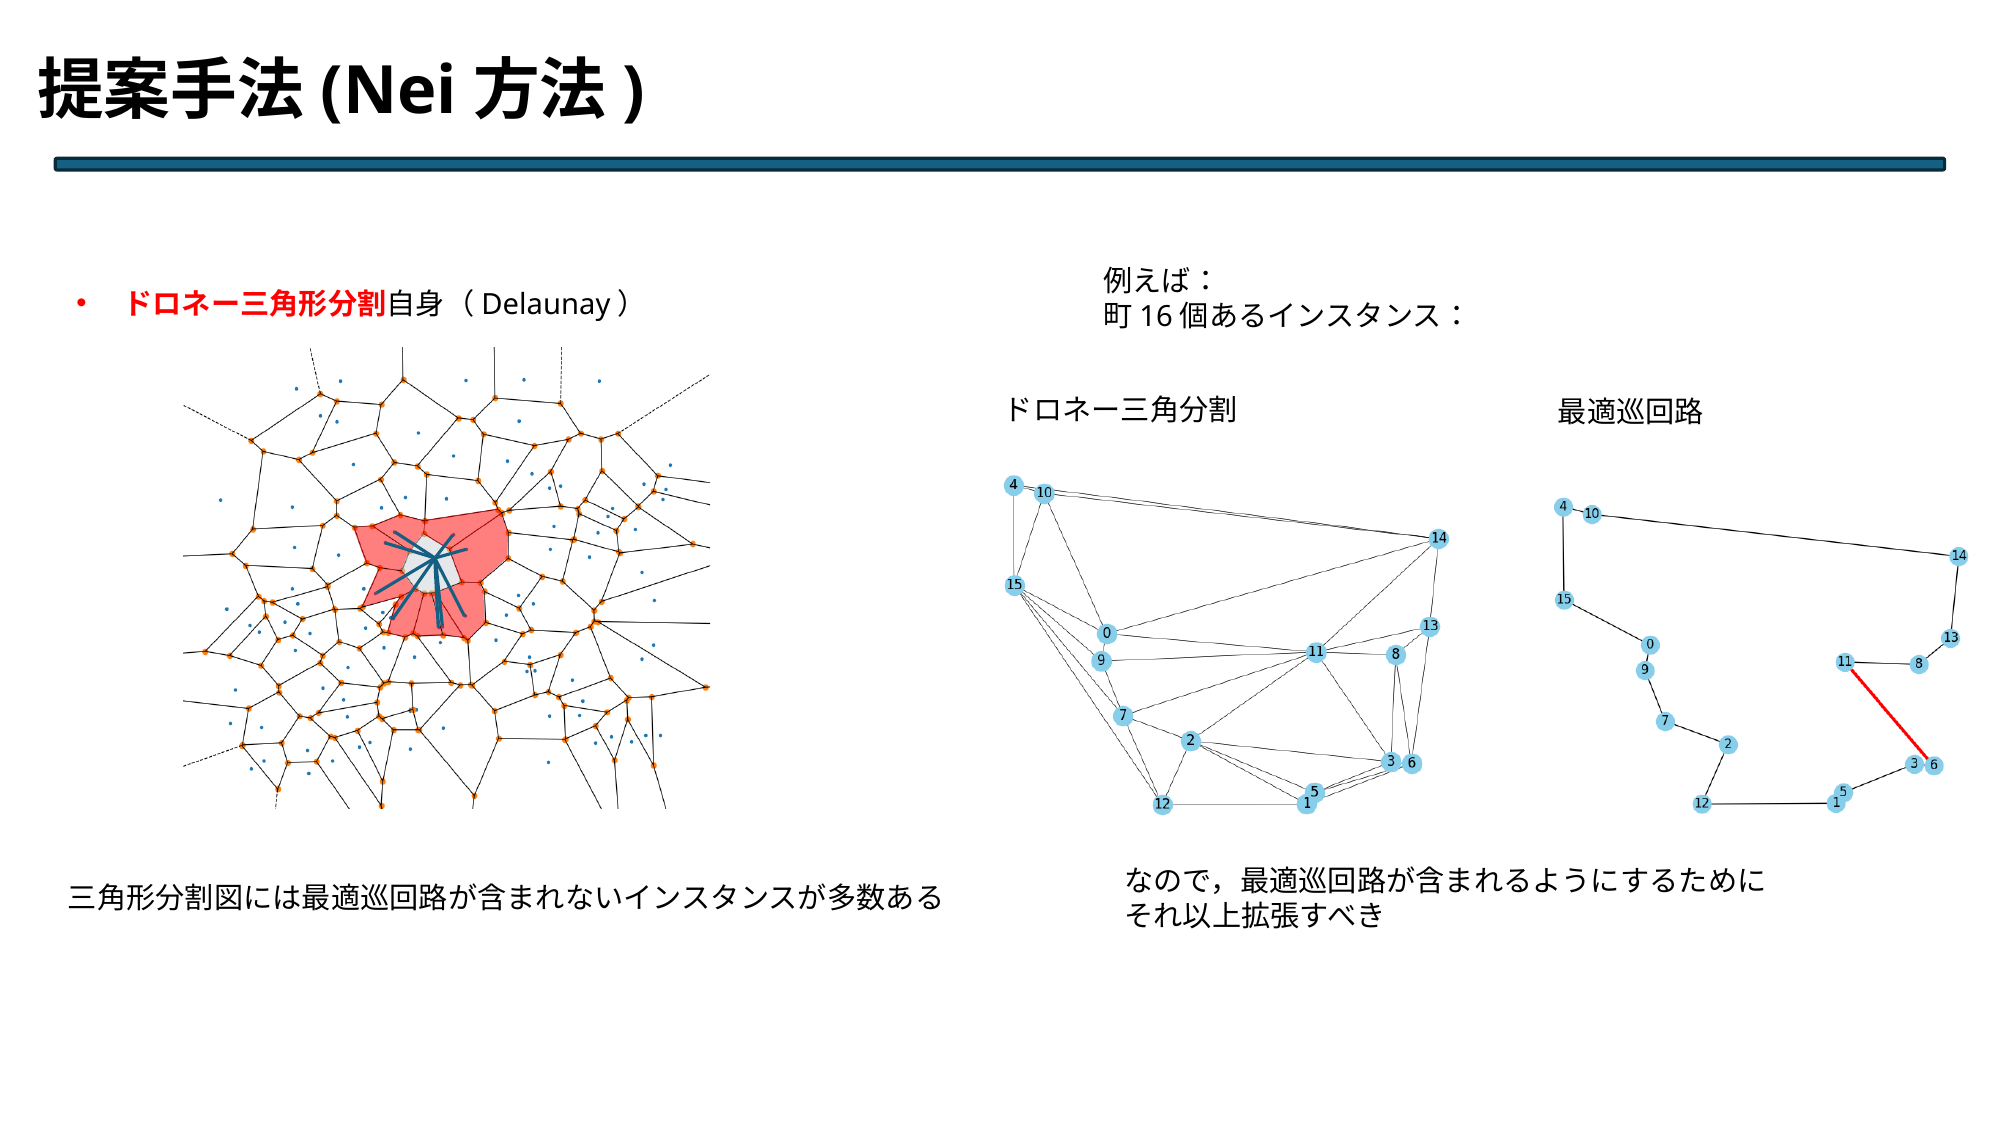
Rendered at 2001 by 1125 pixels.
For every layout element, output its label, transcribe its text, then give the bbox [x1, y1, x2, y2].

text_box 例えば： 町16個あるインスタンス： [1088, 254, 1487, 340]
text_box [53, 156, 1947, 172]
text_box ドロネー三角形分割自身（Delaunay） [61, 277, 662, 328]
text_box 三角形分割図には最適巡回路が含まれないインスタンスが多数ある [53, 872, 960, 922]
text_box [182, 347, 711, 810]
text_box なので，最適巡回路が含まれるようにするために それ以上拡張すべき [1109, 854, 1782, 940]
picture [968, 451, 1484, 838]
text_box 最適巡回路 [1543, 385, 1720, 436]
text_box ドロネー三角分割 [989, 384, 1253, 434]
text_box 提案手法(Nei方法) [22, 39, 660, 135]
picture [1520, 475, 2000, 836]
